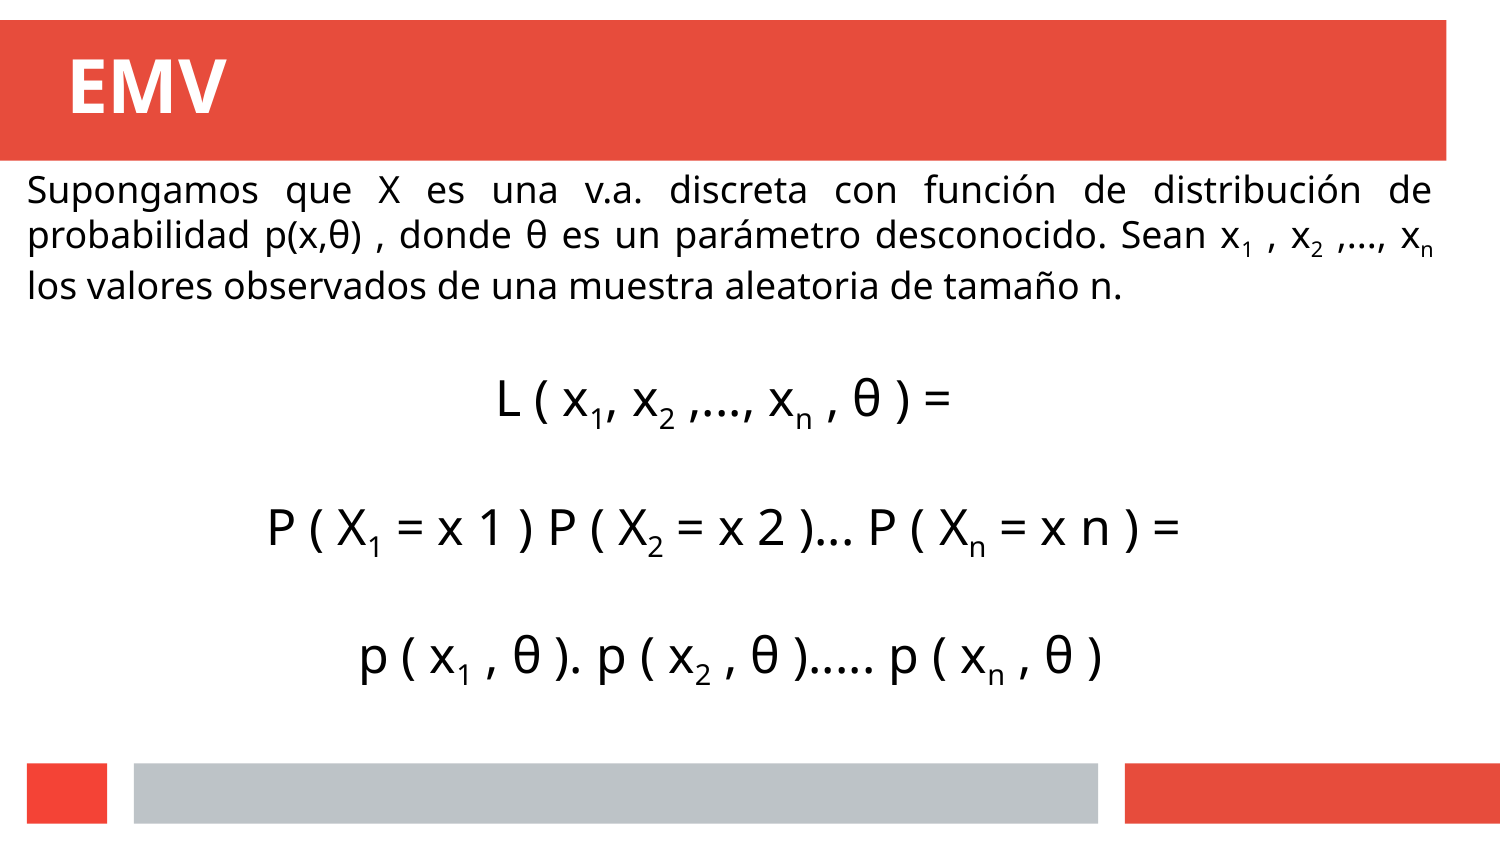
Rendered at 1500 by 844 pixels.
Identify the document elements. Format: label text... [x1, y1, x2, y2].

title EMV [53, 40, 1447, 141]
list Supongamos que X es una v.a. discreta con función de distribución de probabilidad p(x,θ) , donde θ es un parámetro desconocido. Sean x1 , x2 ,..., xn los valores observados de una muestra aleatoria de tamaño n. L ( x1, x2 ,..., xn , θ ) = P ( X1 = x 1 ) P ( X2 = x 2 )... P ( Xn = x n ) = p ( x1 , θ ). p ( x2 , θ )..... p ( xn , θ ) [14, 153, 1447, 676]
